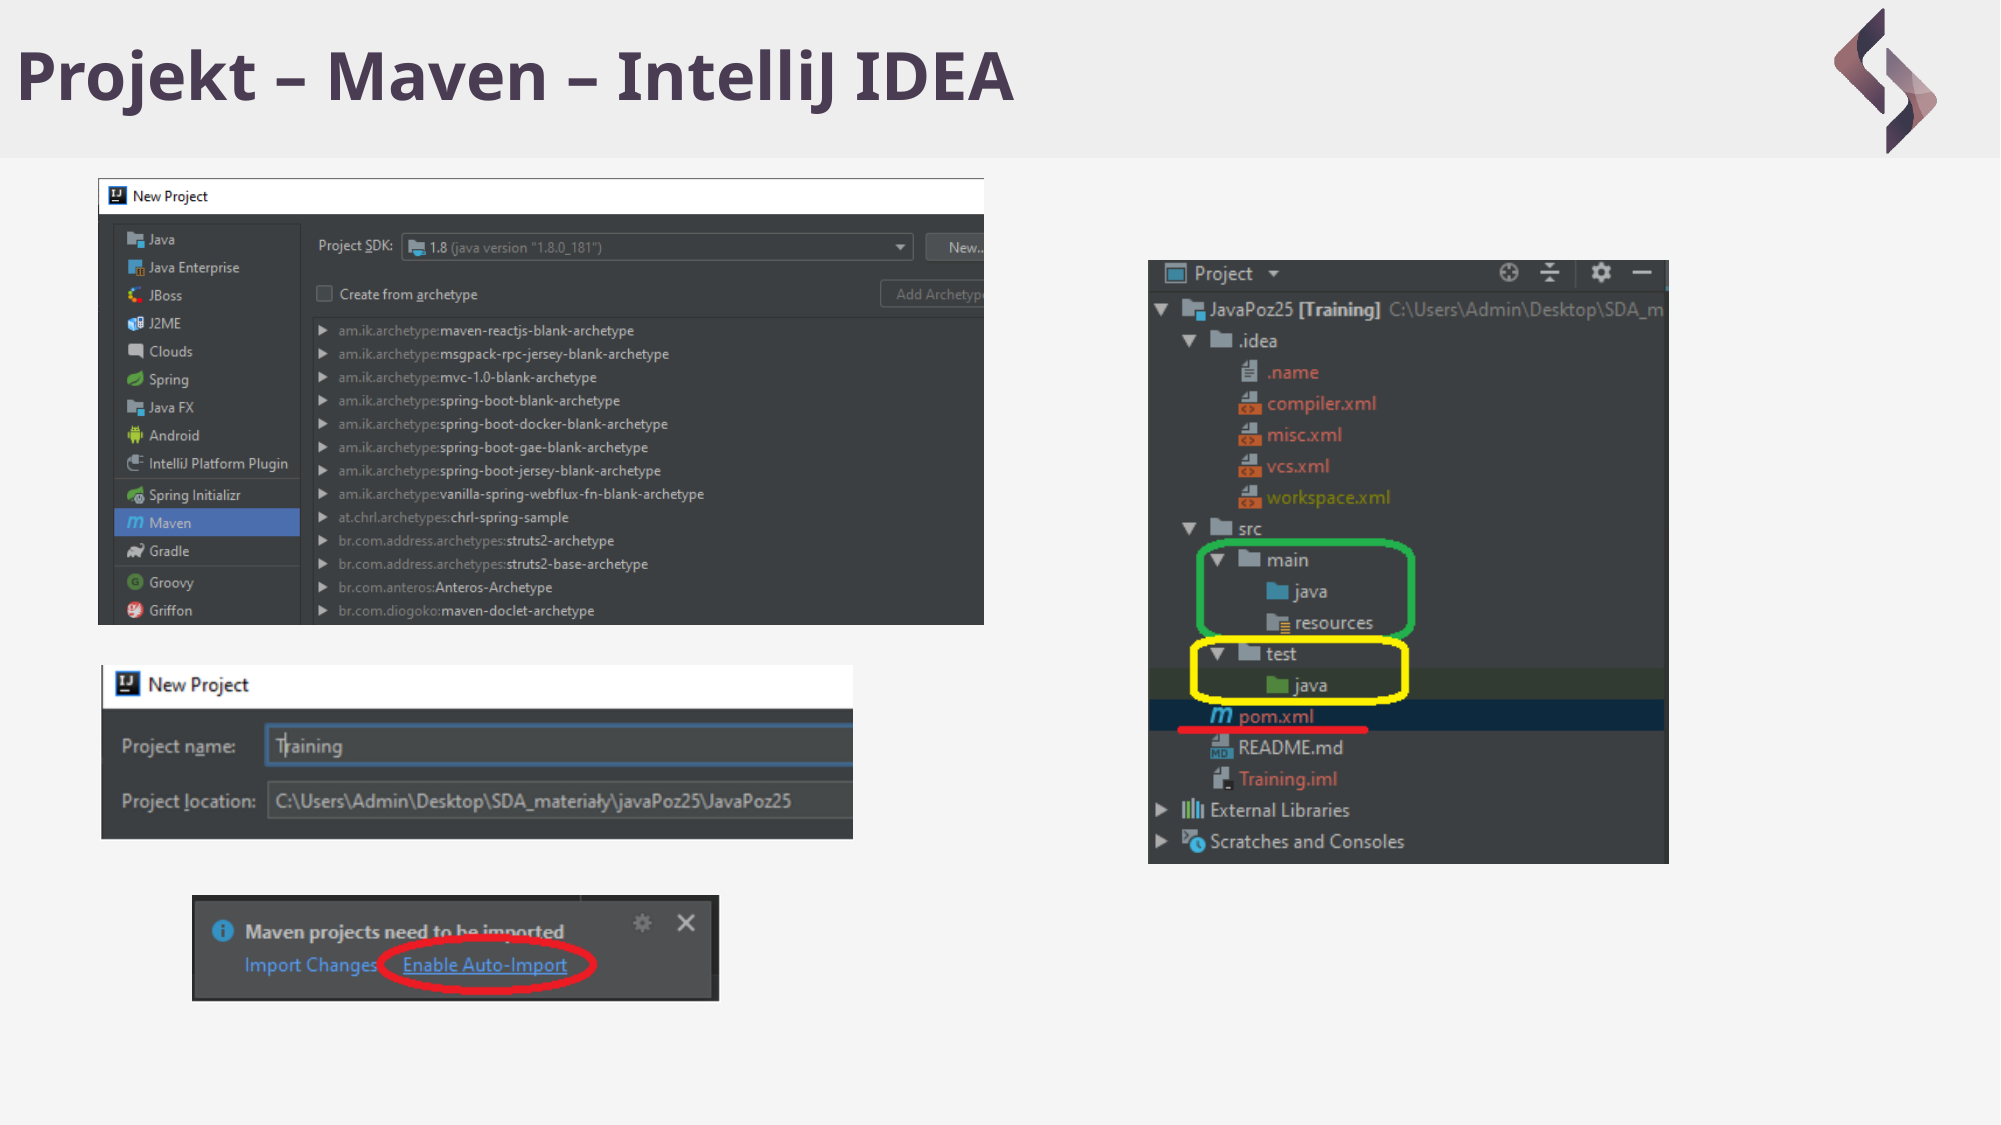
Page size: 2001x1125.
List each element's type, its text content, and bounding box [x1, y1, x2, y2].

picture [1147, 260, 1669, 865]
picture [191, 894, 721, 1004]
picture [98, 177, 984, 626]
picture [1787, 0, 2001, 166]
picture [100, 665, 853, 841]
title Projekt – Maven – IntelliJ IDEA [0, 0, 1788, 158]
